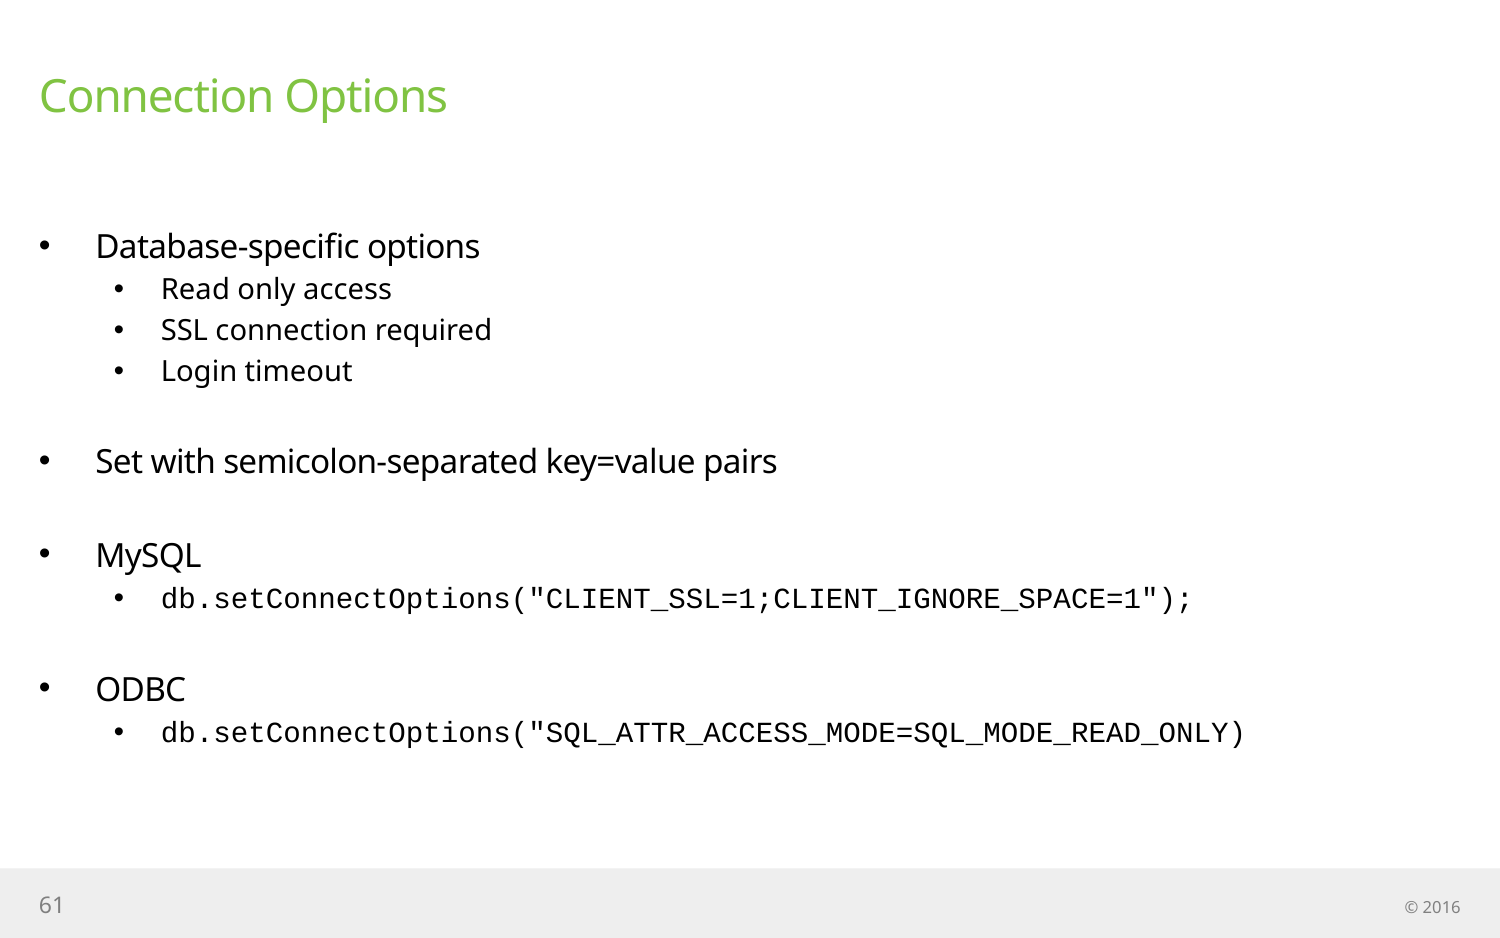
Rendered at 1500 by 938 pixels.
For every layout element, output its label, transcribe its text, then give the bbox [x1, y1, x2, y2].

slide_number 61 [39, 892, 410, 921]
list Database-specific options Read only access SSL connection required Login timeout Set with semicolon-separated key=value pairs MySQL db.setConnectOptions("CLIENT_SSL=1;CLIENT_IGNORE_SPACE=1"); ODBC db.setConnectOptions("SQL_ATTR_ACCESS_MODE=SQL_MODE_READ_ONLY) [39, 224, 1471, 846]
footer © 2016 [1188, 896, 1461, 917]
title Connection Options [39, 66, 1052, 195]
